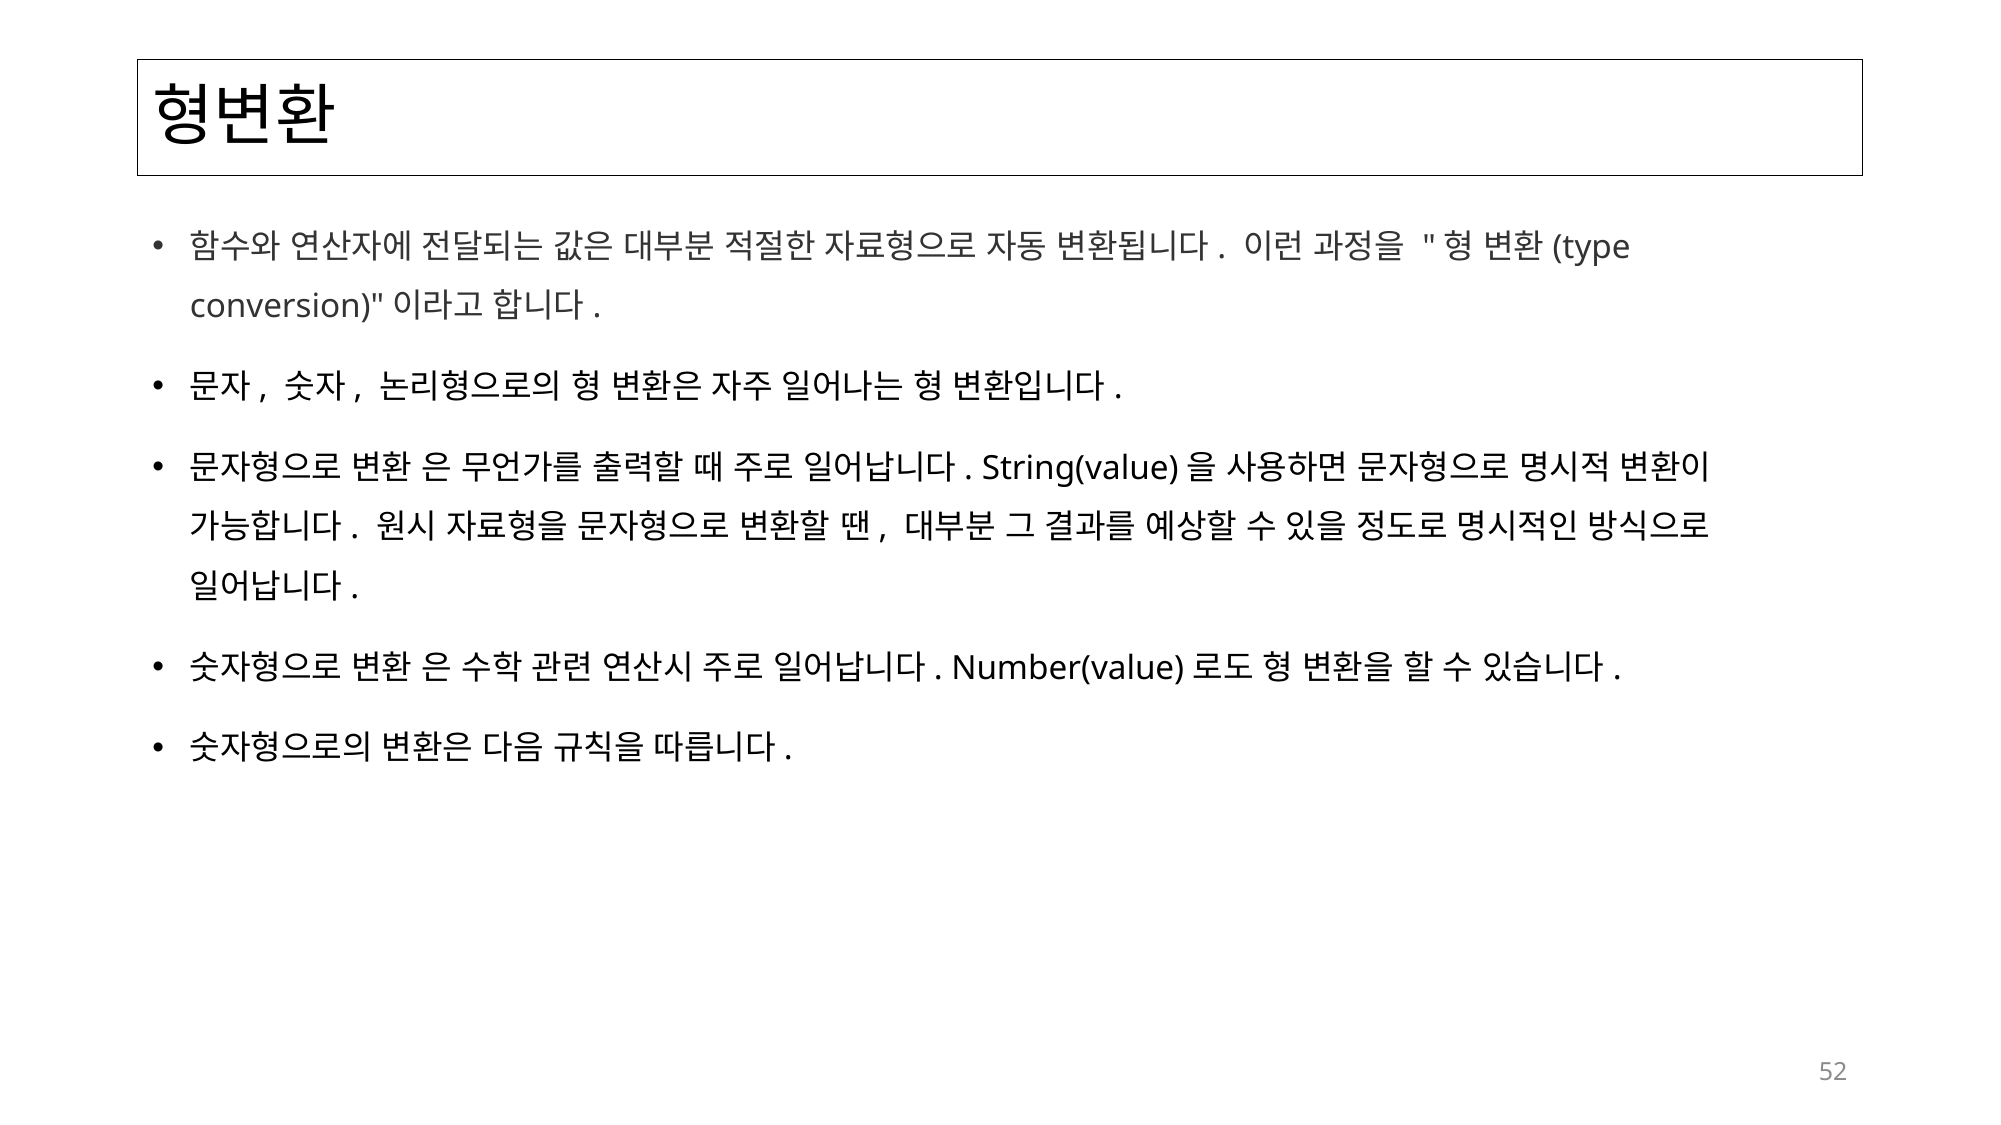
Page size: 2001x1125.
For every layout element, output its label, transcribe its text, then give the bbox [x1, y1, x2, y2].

slide_number 52 [1412, 1042, 1863, 1103]
title 형변환 [137, 59, 1863, 176]
list 함수와 연산자에 전달되는 값은 대부분 적절한 자료형으로 자동 변환됩니다. 이런 과정을 "형 변환(type conversion)"이라고 합니다. 문자, 숫자, 논리형으로의 형 변환은 자주 일어나는 형 변환입니다. 문자형으로 변환 은 무언가를 출력할 때 주로 일어납니다. String(value)을 사용하면 문자형으로 명시적 변환이 가능합니다. 원시 자료형을 문자형으로 변환할 땐, 대부분 그 결과를 예상할 수 있을 정도로 명시적인 방식으로 일어납니다. 숫자형으로 변환 은 수학 관련 연산시 주로 일어납니다. Number(value)로도 형 변환을 할 수 있습니다. 숫자형으로의 변환은 다음 규칙을 따릅니다. [137, 197, 1863, 1014]
